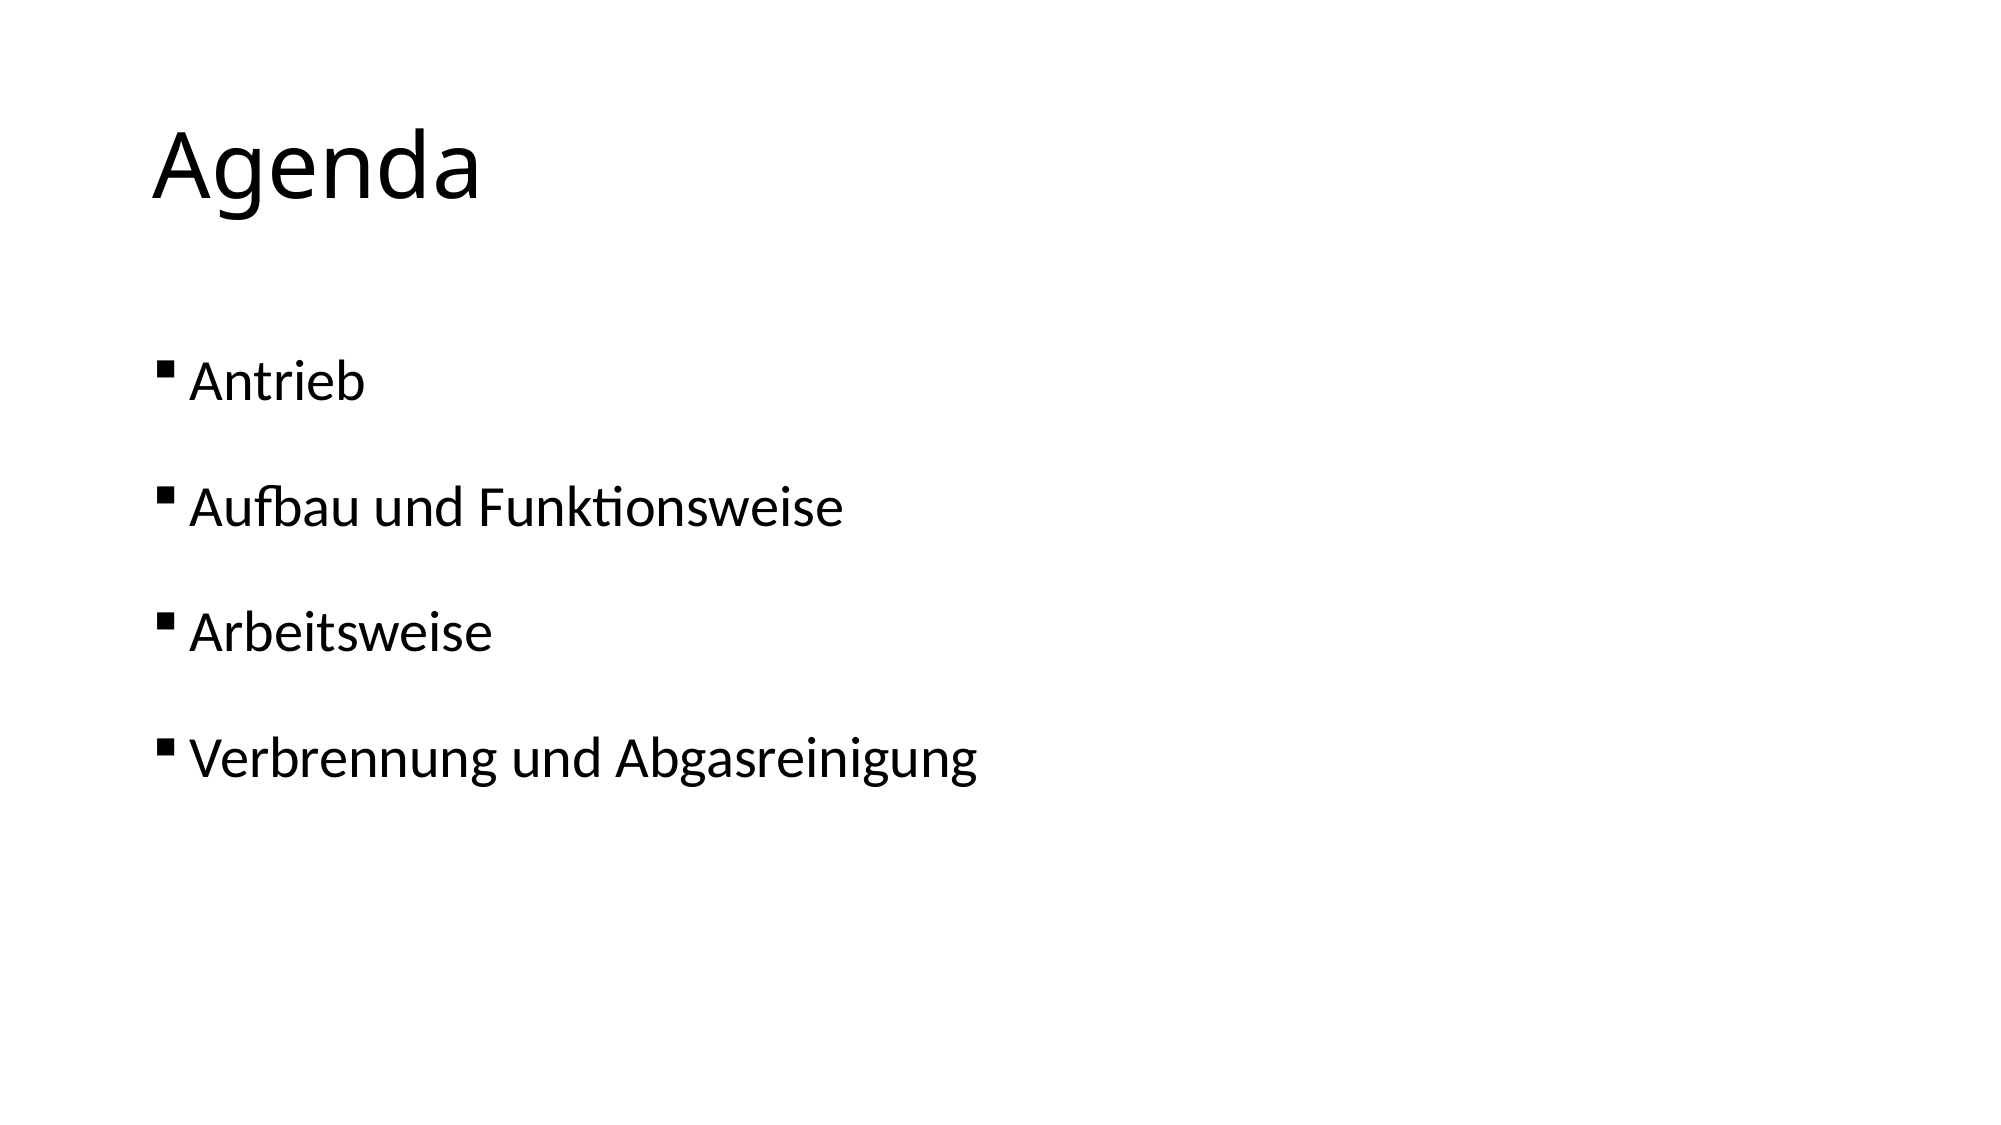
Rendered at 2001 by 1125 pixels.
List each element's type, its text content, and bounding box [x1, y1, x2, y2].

title Agenda [137, 59, 1863, 278]
list Antrieb Aufbau und Funktionsweise Arbeitsweise Verbrennung und Abgasreinigung [137, 299, 1863, 1014]
